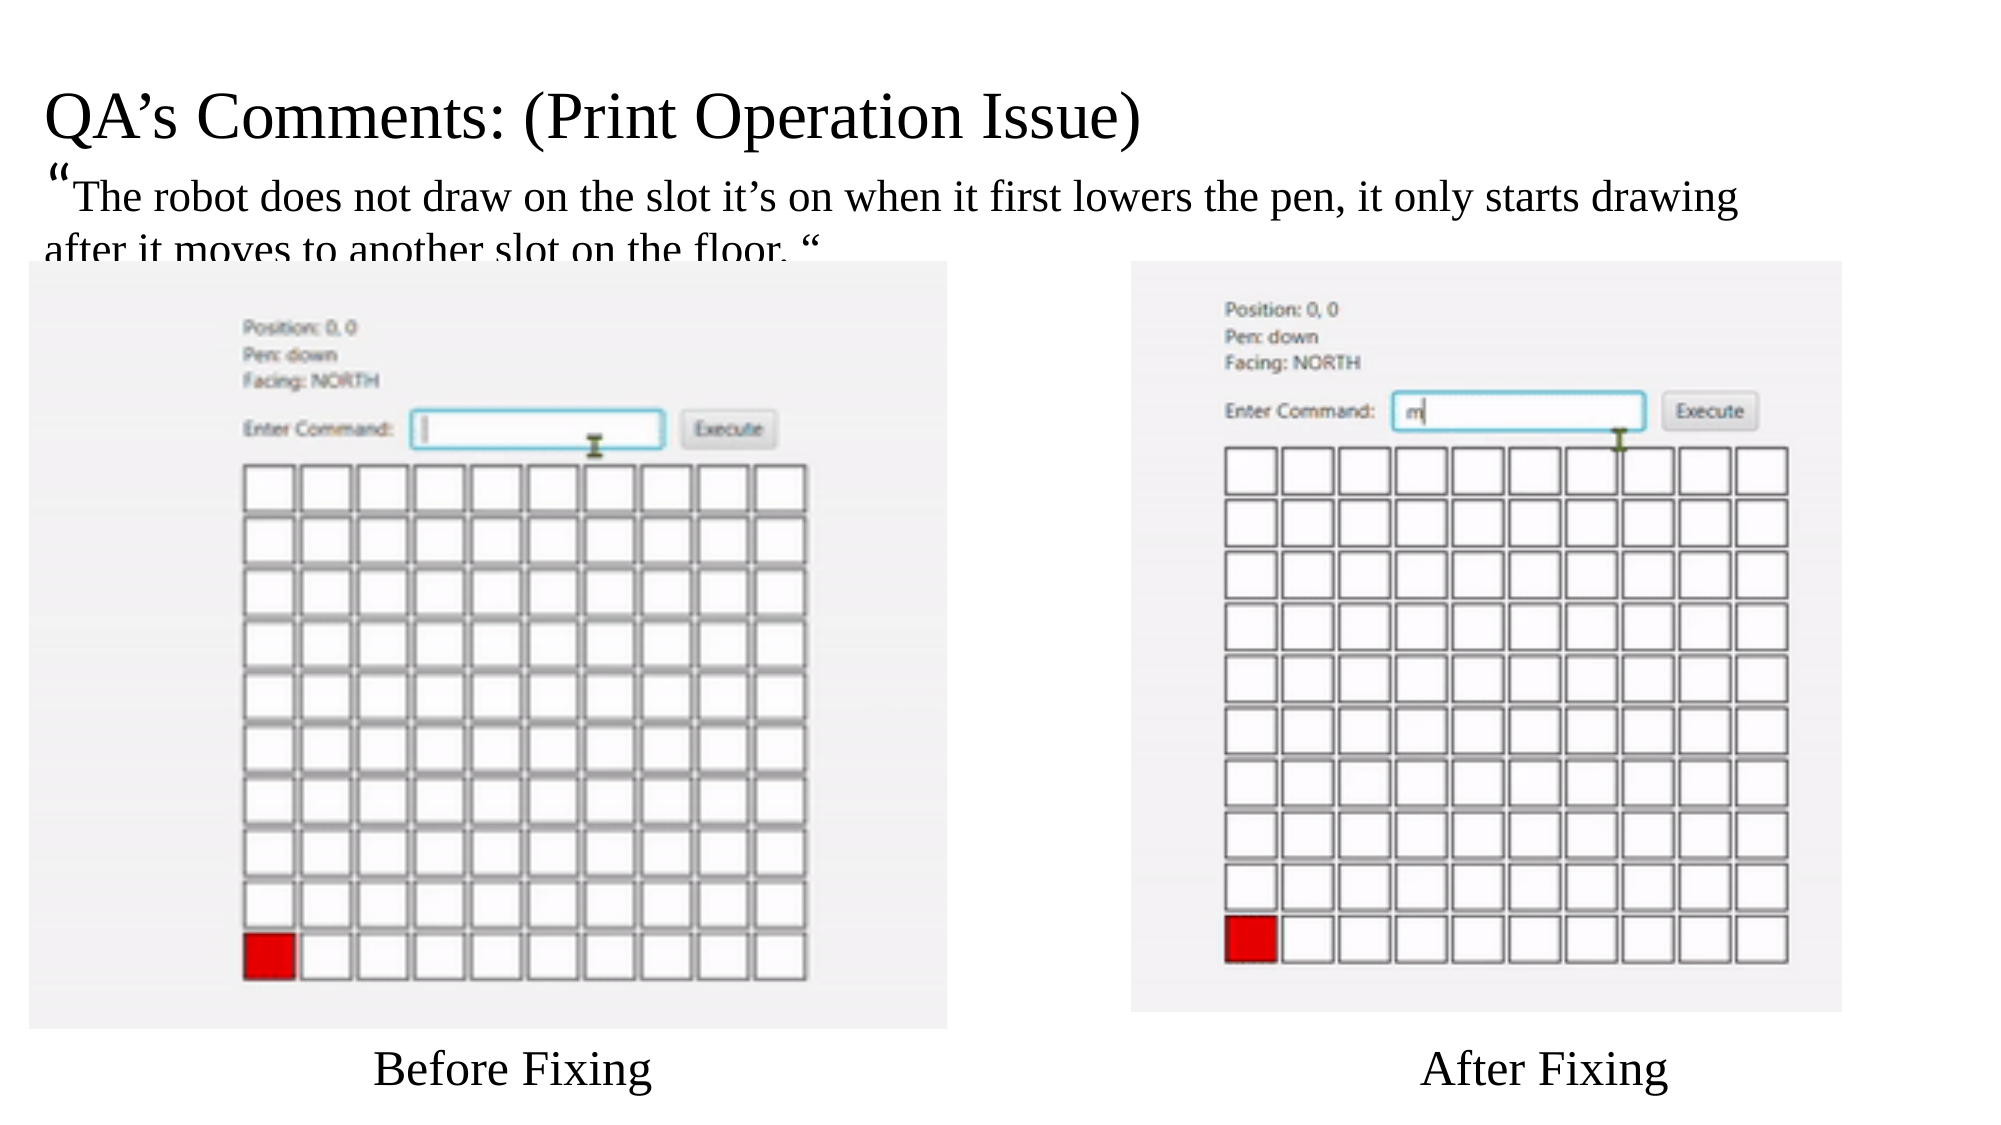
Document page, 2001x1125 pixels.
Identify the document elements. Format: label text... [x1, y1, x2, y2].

text_box Before Fixing [358, 1029, 669, 1103]
picture [29, 261, 948, 1029]
text_box After Fixing [1404, 1028, 1715, 1103]
list QA’s Comments: (Print Operation Issue) “The robot does not draw on the slot it’s on when it first lowers the pen, it only starts drawing after it moves to another slot on the floor. “ [29, 0, 1781, 287]
picture [1130, 261, 1842, 1012]
